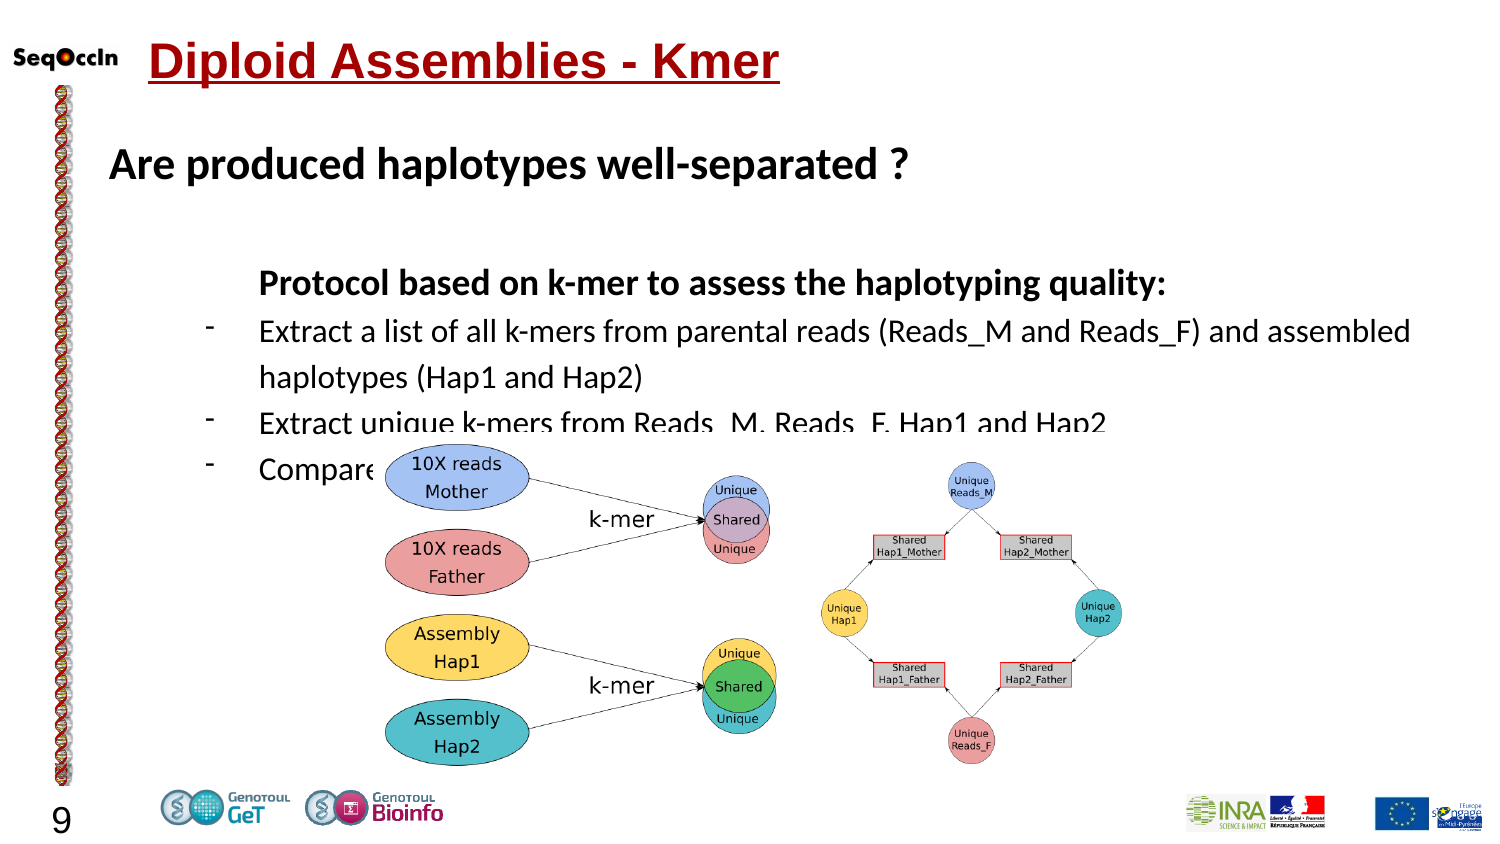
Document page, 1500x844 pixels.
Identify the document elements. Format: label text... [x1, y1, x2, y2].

picture [1374, 796, 1487, 834]
picture [55, 85, 68, 786]
text_box Diploid Assemblies - Kmer [137, 22, 1378, 120]
picture [1185, 794, 1267, 832]
picture [9, 43, 122, 74]
picture [1270, 795, 1325, 828]
picture [300, 432, 1142, 830]
picture [156, 785, 294, 830]
text_box Are produced haplotypes well-separated ? Protocol based on k-mer to assess the haplotyping quality: Extract a list of all k-mers from parental reads (Reads_M and Reads_F) and assembled haplotypes (Hap1 and Hap2) Extract unique k-mers from Reads_M, Reads_F, Hap1 and Hap2 Compare Shared Unique k-mers between each pair Reads-Hap [100, 120, 1476, 422]
